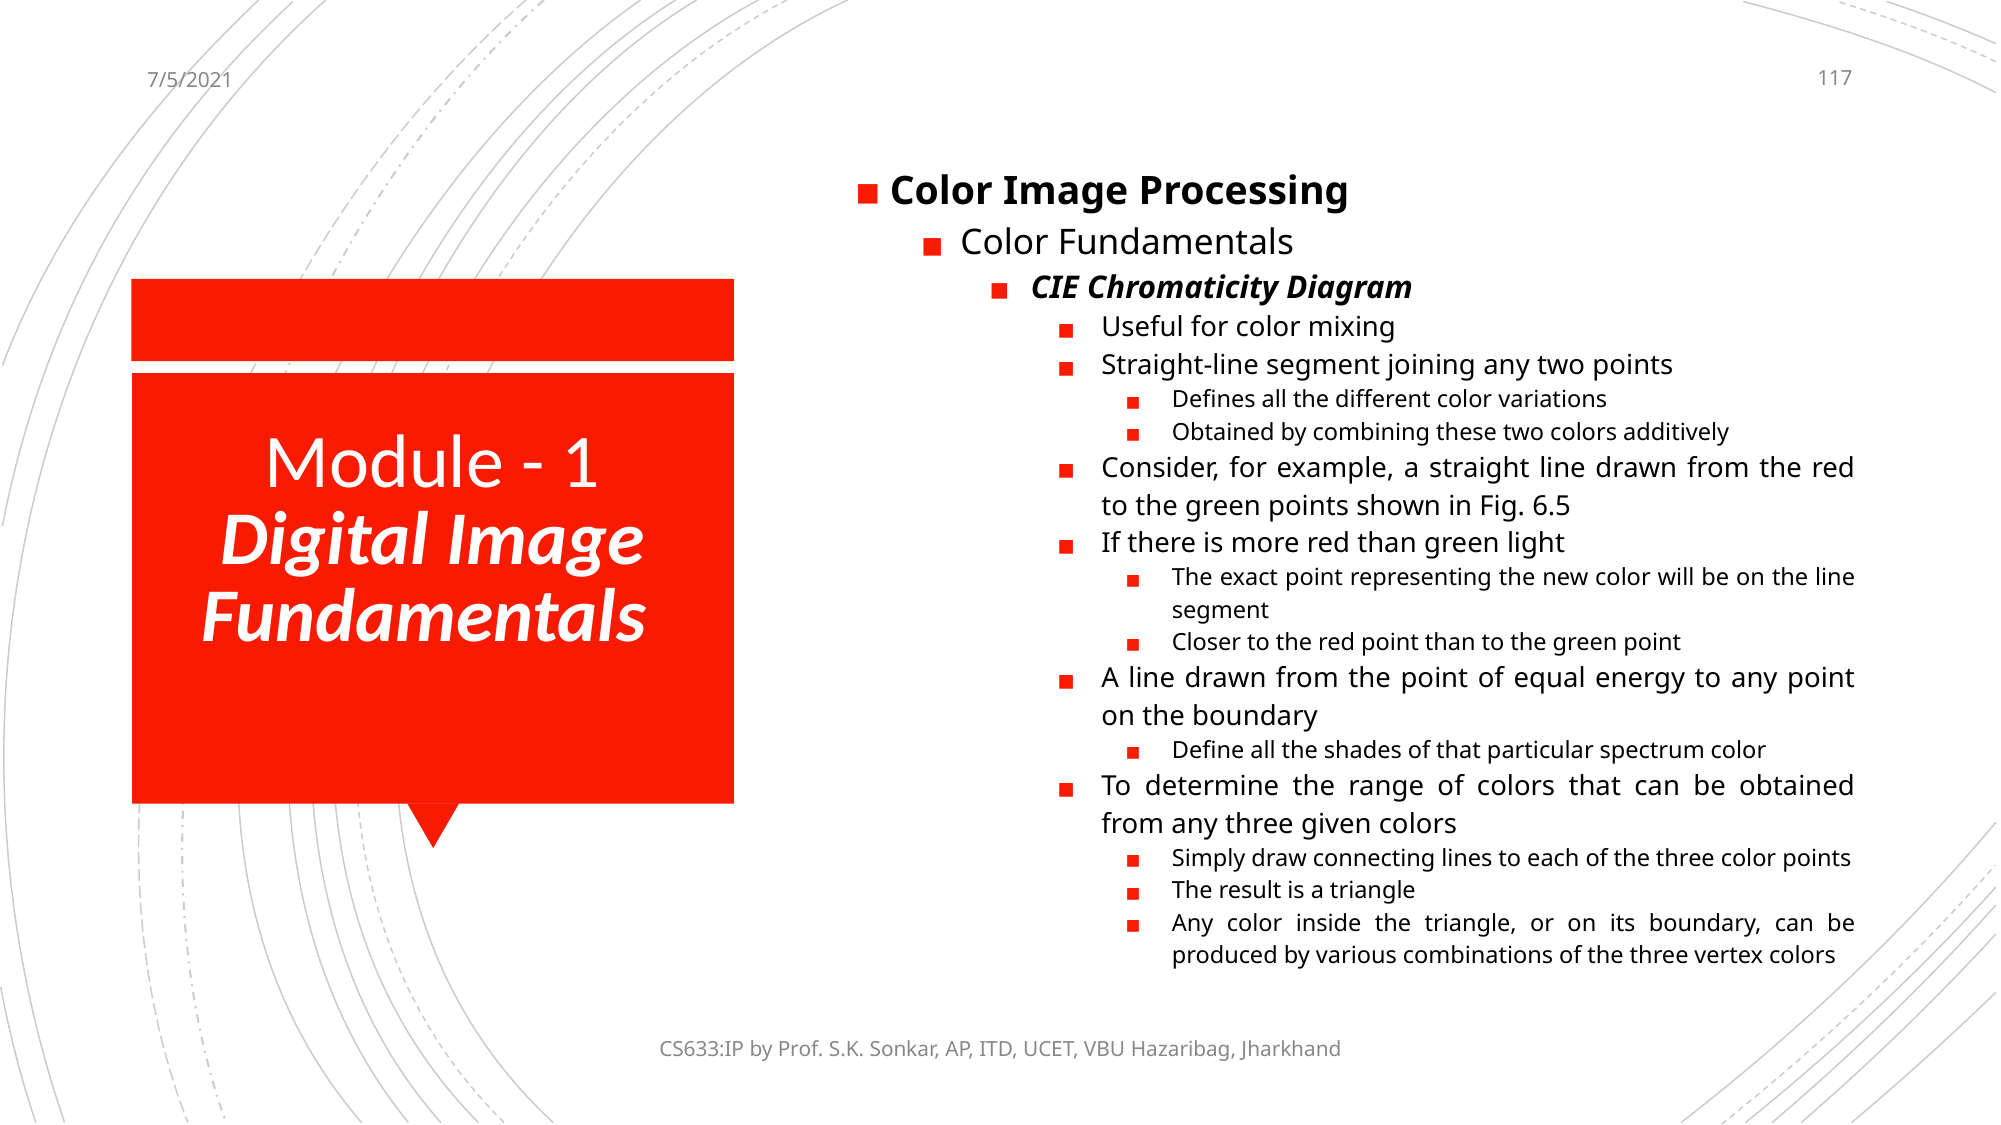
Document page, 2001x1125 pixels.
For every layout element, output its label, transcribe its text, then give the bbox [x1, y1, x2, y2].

footer CS633:IP by Prof. S.K. Sonkar, AP, ITD, UCET, VBU Hazaribag, Jharkhand [131, 1021, 1869, 1074]
list Color Image Processing Color Fundamentals CIE Chromaticity Diagram Useful for color mixing Straight-line segment joining any two points Defines all the different color variations Obtained by combining these two colors additively Consider, for example, a straight line drawn from the red to the green points shown in Fig. 6.5 If there is more red than green light The exact point representing the new color will be on the line segment Closer to the red point than to the green point A line drawn from the point of equal energy to any point on the boundary Define all the shades of that particular spectrum color To determine the range of colors that can be obtained from any three given colors Simply draw connecting lines to each of the three color points The result is a triangle Any color inside the triangle, or on its boundary, can be produced by various combinations of the three vertex colors [839, 131, 1871, 993]
title Module - 1 Digital Image Fundamentals [145, 385, 720, 789]
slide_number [131, 52, 732, 105]
slide_number ‹#› [1717, 52, 1868, 105]
